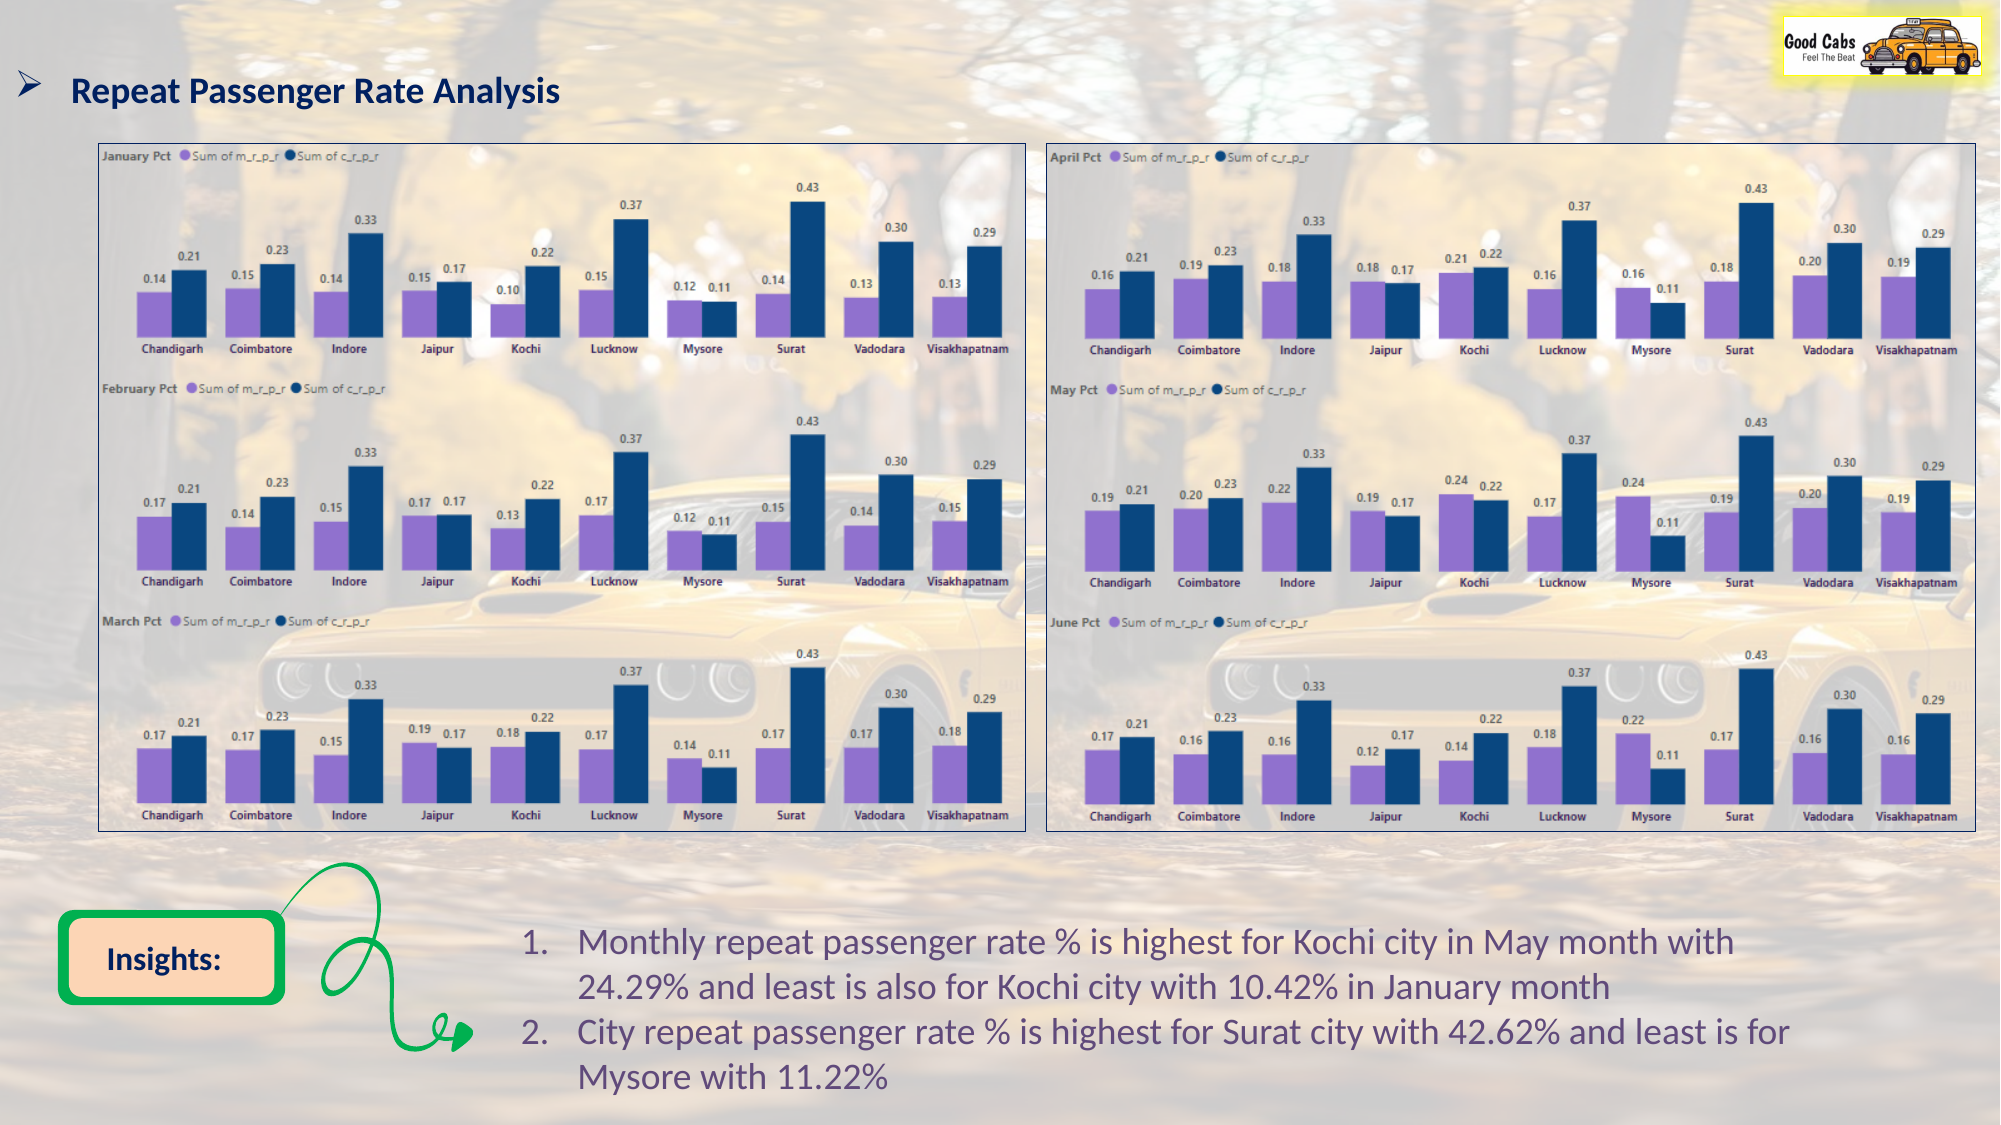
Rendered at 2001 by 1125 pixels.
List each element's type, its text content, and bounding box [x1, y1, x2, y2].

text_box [271, 884, 499, 1031]
picture [1783, 15, 1982, 76]
text_box Monthly repeat passenger rate % is highest for Kochi city in May month with 24.29% and least is also for Kochi city with 10.42% in January month City repeat passenger rate % is highest for Surat city with 42.62% and least is for Mysore with 11.22% [506, 909, 1855, 1105]
picture [98, 142, 1026, 832]
picture [1046, 142, 1976, 832]
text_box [57, 910, 271, 1006]
text_box Repeat Passenger Rate Analysis [0, 59, 608, 119]
